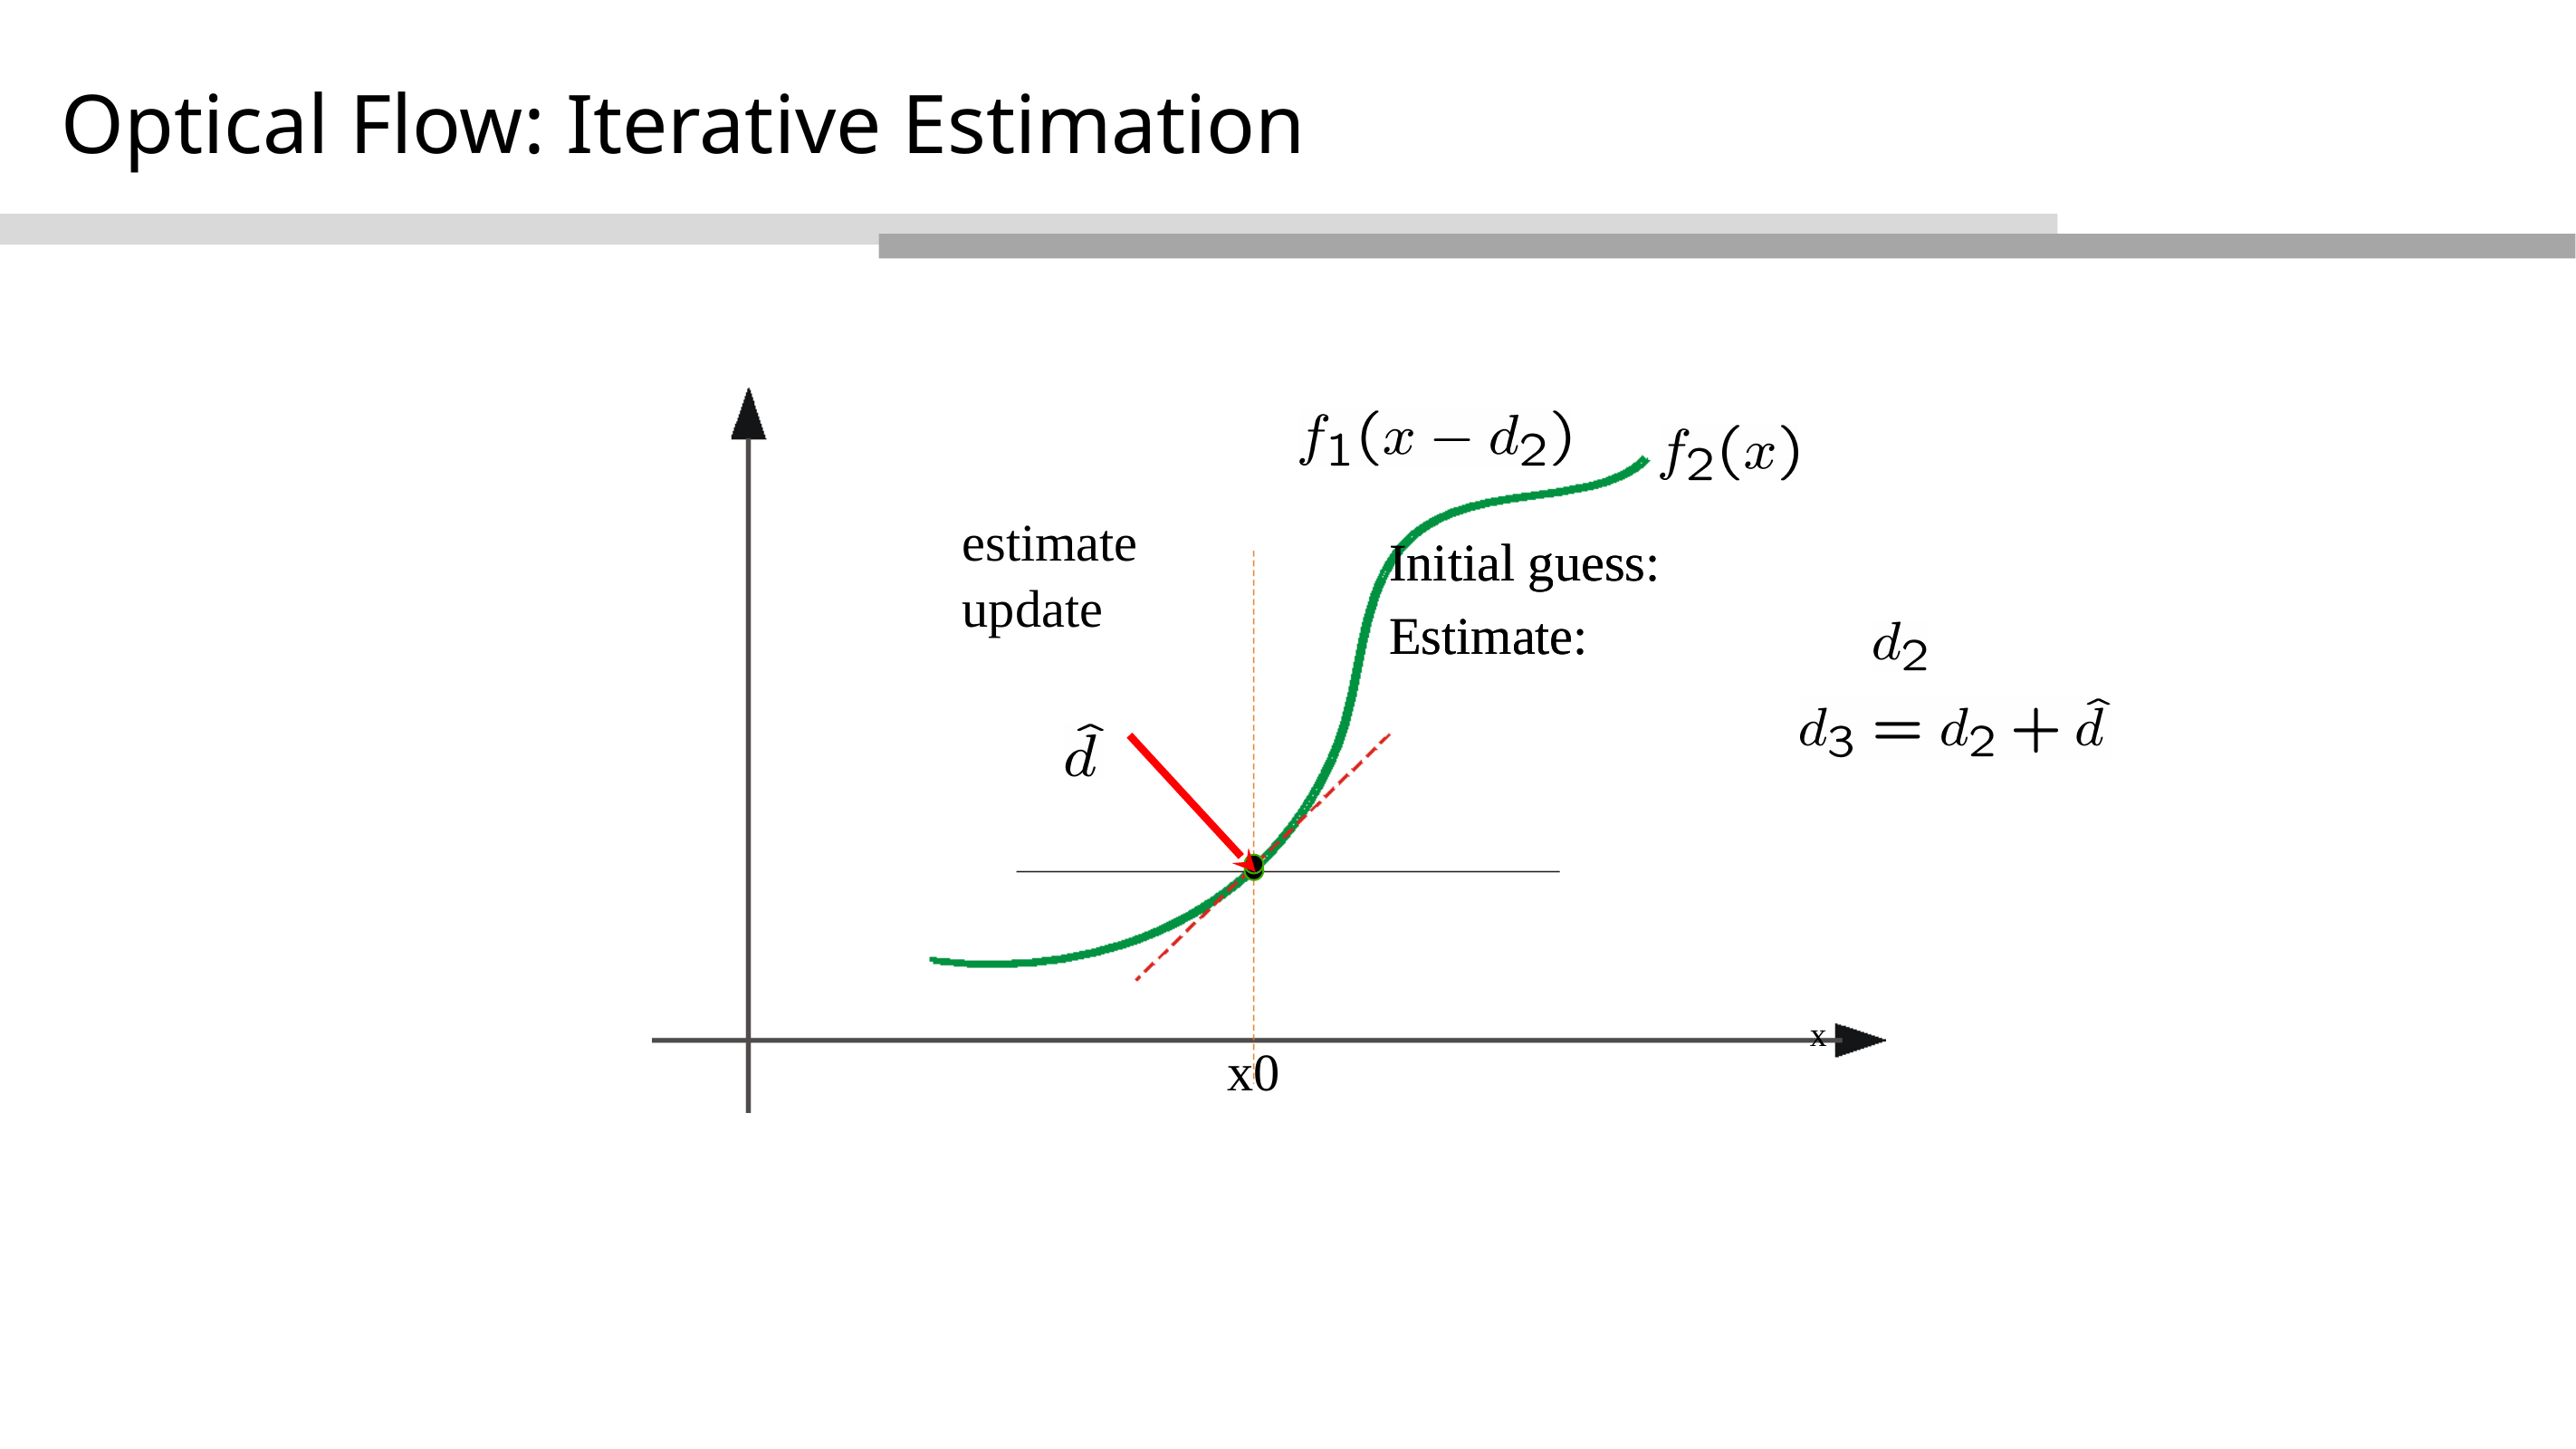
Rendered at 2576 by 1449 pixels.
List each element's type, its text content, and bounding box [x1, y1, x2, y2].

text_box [652, 388, 1886, 1113]
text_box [954, 498, 1267, 872]
title Optical Flow: Iterative Estimation [47, 29, 2524, 226]
picture [1298, 409, 1571, 466]
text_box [1377, 519, 2112, 760]
